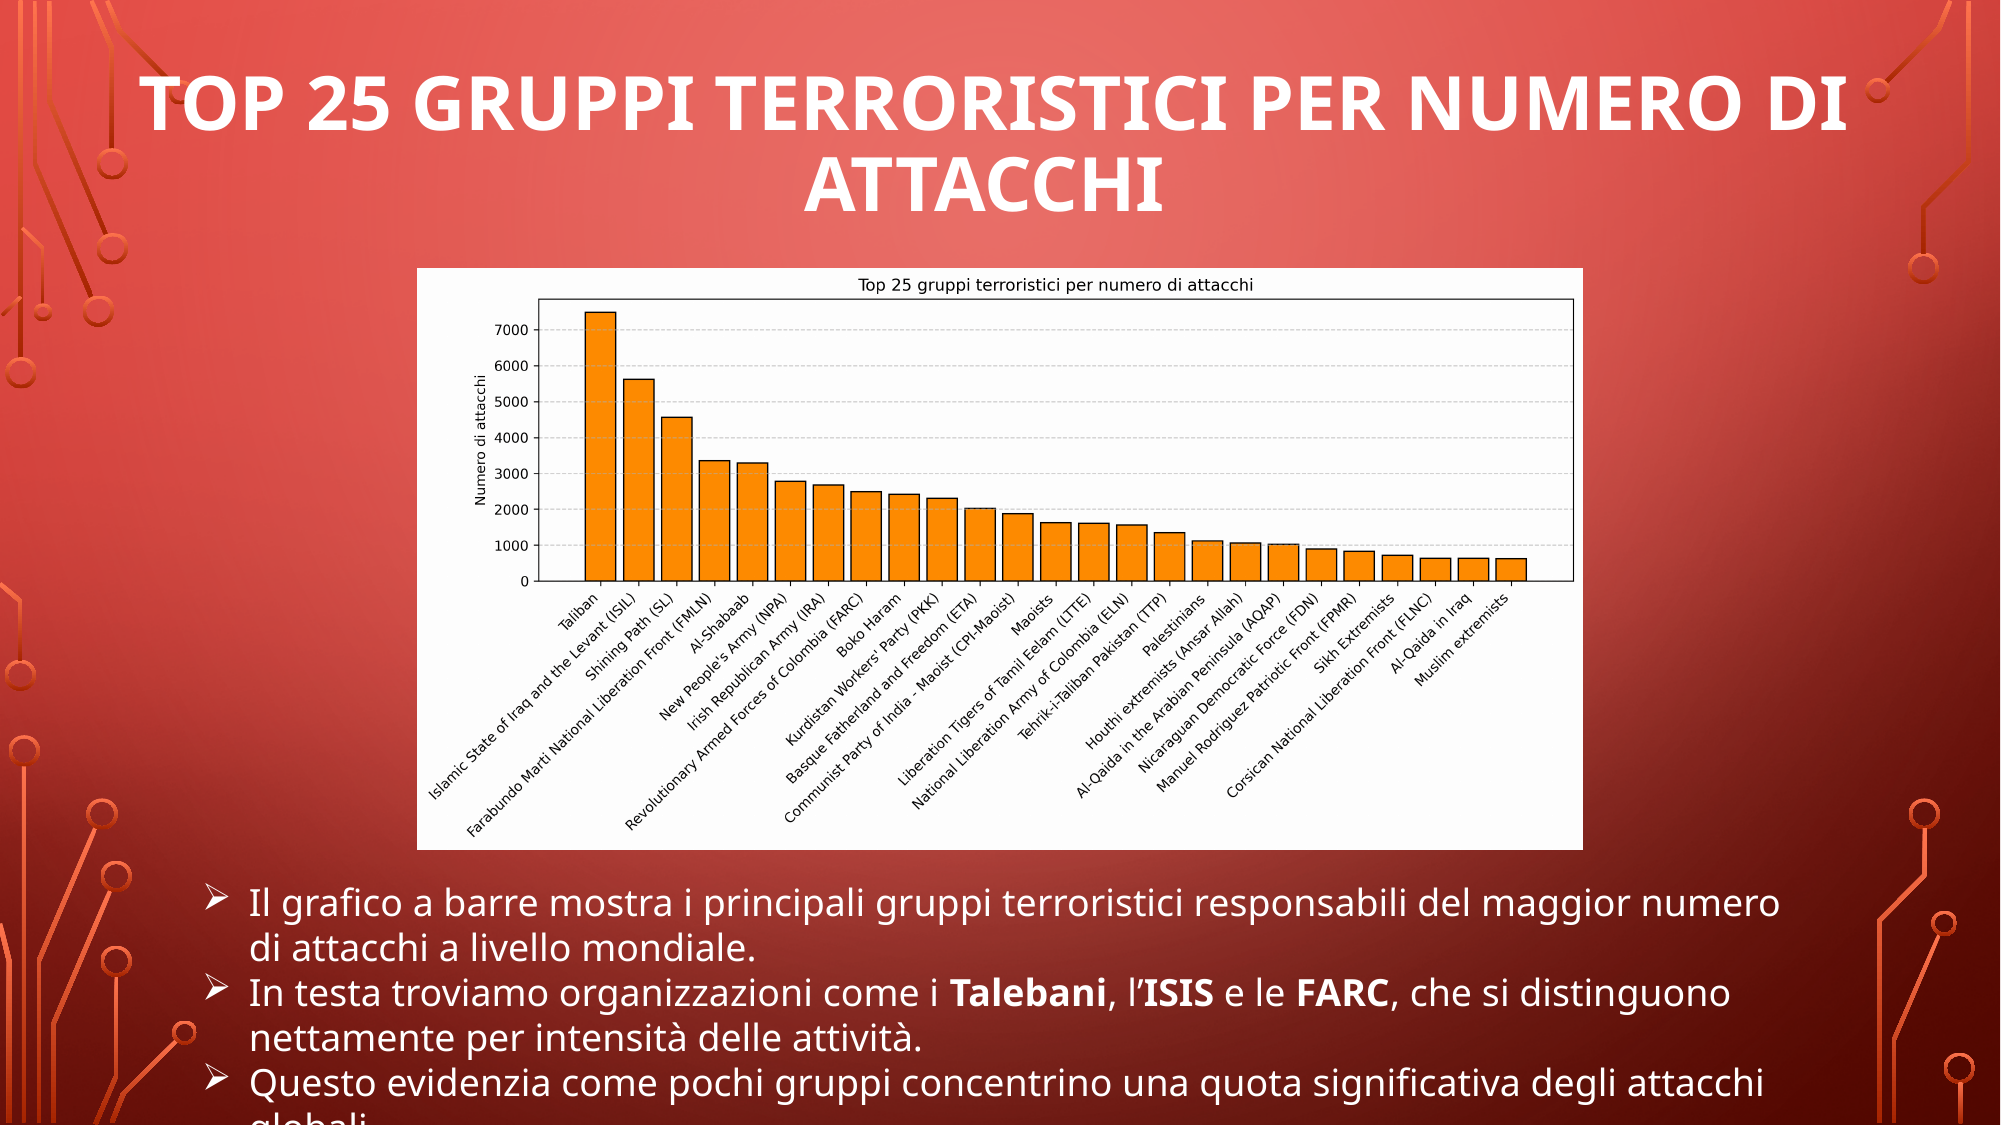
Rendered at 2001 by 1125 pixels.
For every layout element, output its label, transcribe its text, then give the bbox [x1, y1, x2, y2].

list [417, 267, 1583, 850]
text_box Il grafico a barre mostra i principali gruppi terroristici responsabili del maggior numero di attacchi a livello mondiale. In testa troviamo organizzazioni come i Talebani, l’ISIS e le FARC, che si distinguono nettamente per intensità delle attività. Questo evidenzia come pochi gruppi concentrino una quota significativa degli attacchi globali. [187, 871, 1813, 1125]
title Top 25 gruppi terroristici per numero di attacchi [13, 25, 1977, 269]
